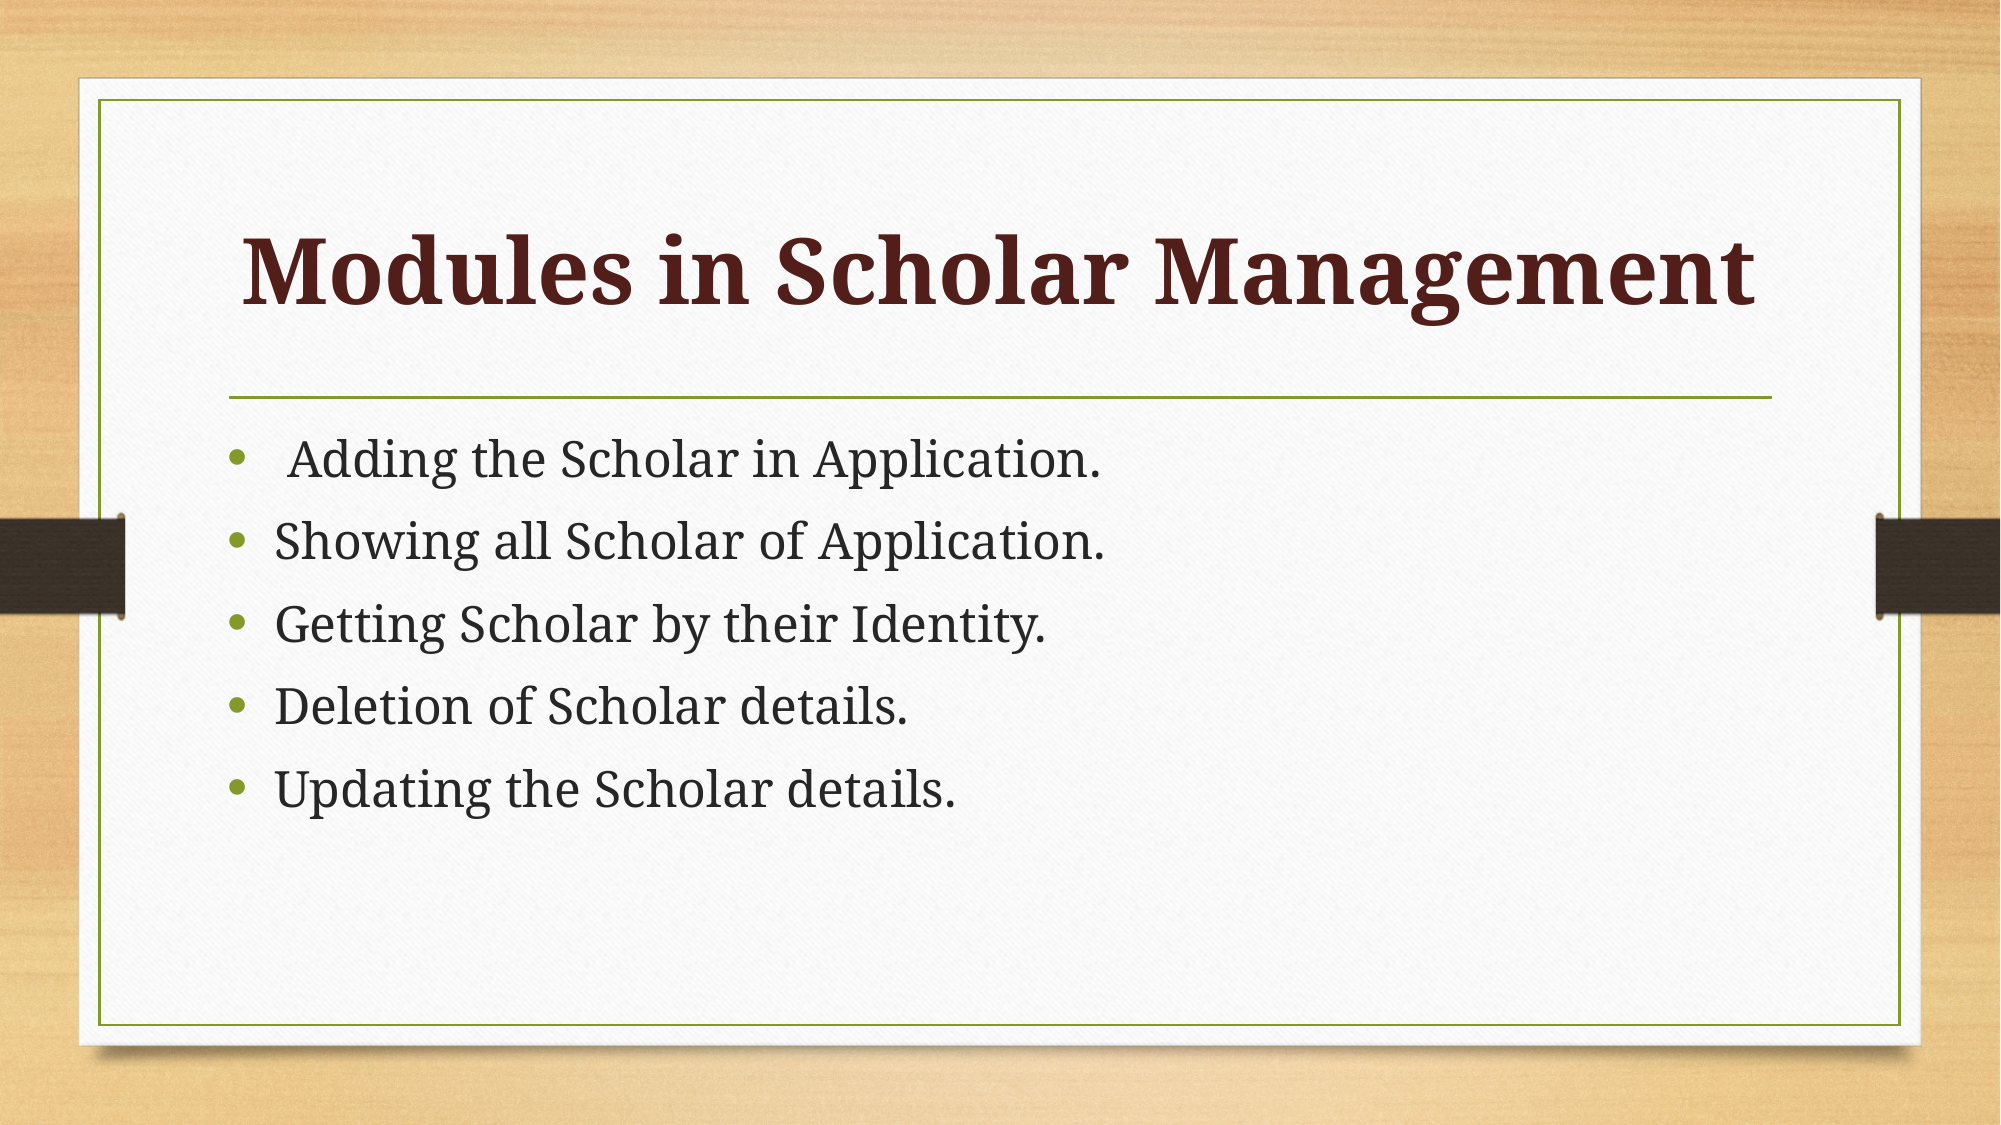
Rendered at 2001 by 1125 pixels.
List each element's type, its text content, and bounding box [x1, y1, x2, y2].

title Modules in Scholar Management [212, 161, 1788, 375]
picture [0, 0, 2001, 1125]
list Adding the Scholar in Application. Showing all Scholar of Application. Getting Scholar by their Identity. Deletion of Scholar details. Updating the Scholar details. [212, 419, 1788, 964]
